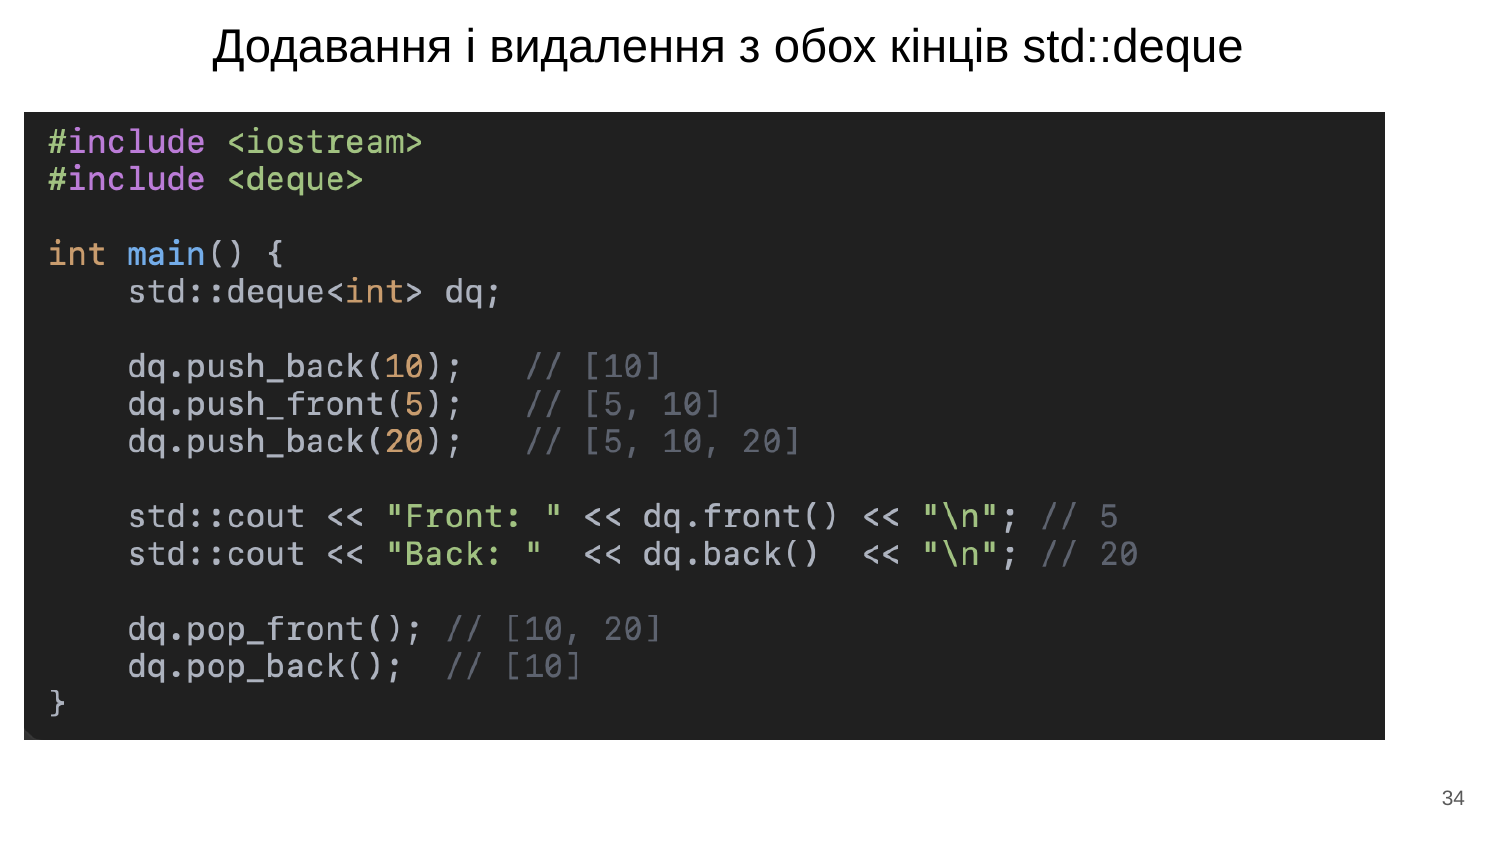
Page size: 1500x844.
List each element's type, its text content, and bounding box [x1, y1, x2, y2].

title Додавання і видалення з обох кінців std::deque [97, 0, 1360, 88]
slide_number ‹#› [1389, 764, 1480, 830]
picture [24, 112, 1385, 741]
